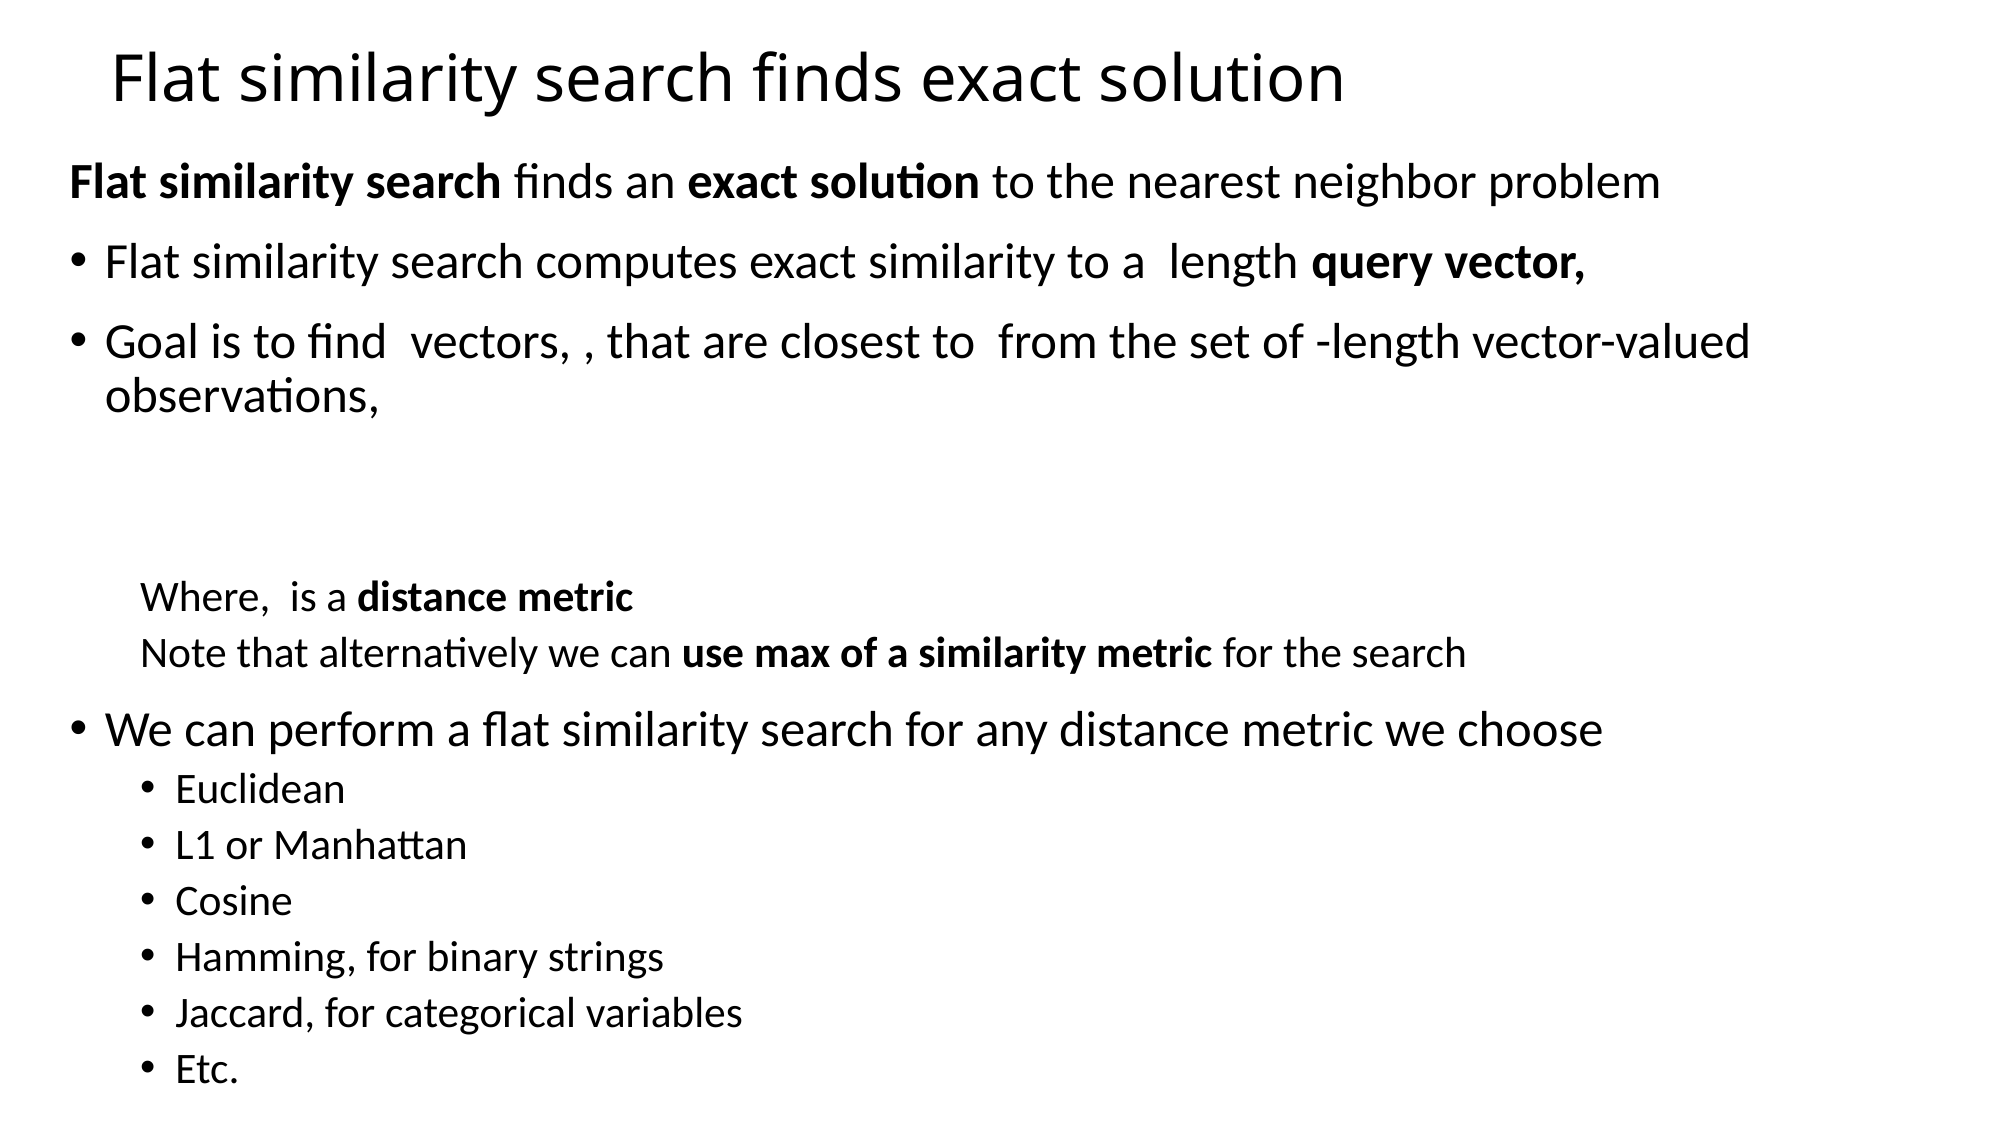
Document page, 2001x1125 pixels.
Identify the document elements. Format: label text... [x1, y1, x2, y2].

title Flat similarity search finds exact solution [95, 36, 1821, 124]
